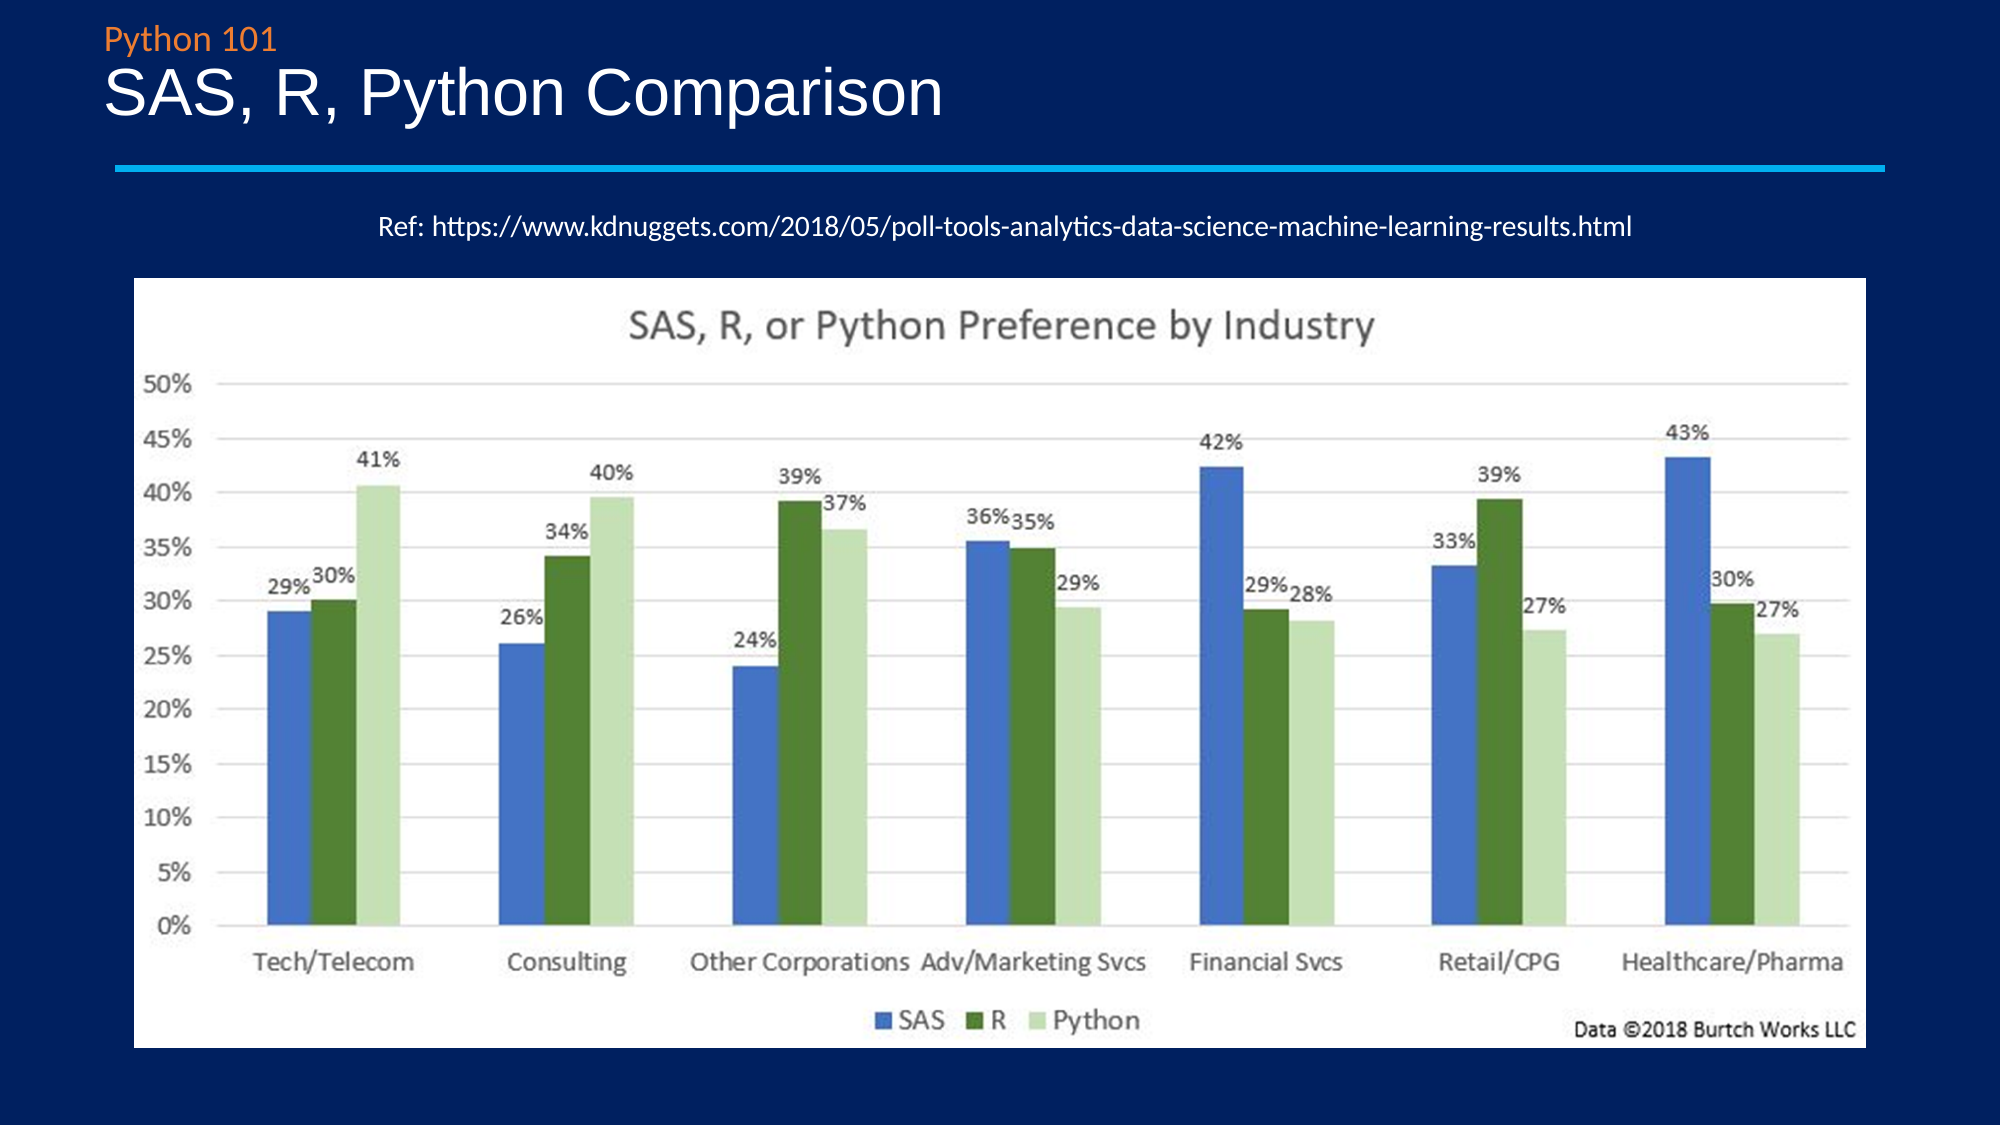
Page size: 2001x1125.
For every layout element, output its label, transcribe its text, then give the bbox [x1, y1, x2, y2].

title SAS, R, Python Comparison [89, 34, 1922, 154]
list Ref: https://www.kdnuggets.com/2018/05/poll-tools-analytics-data-science-machine-learning-results.html [89, 181, 1922, 250]
picture [134, 278, 1866, 1048]
text_box [115, 165, 1885, 172]
text_box Python 101 [89, 6, 688, 67]
